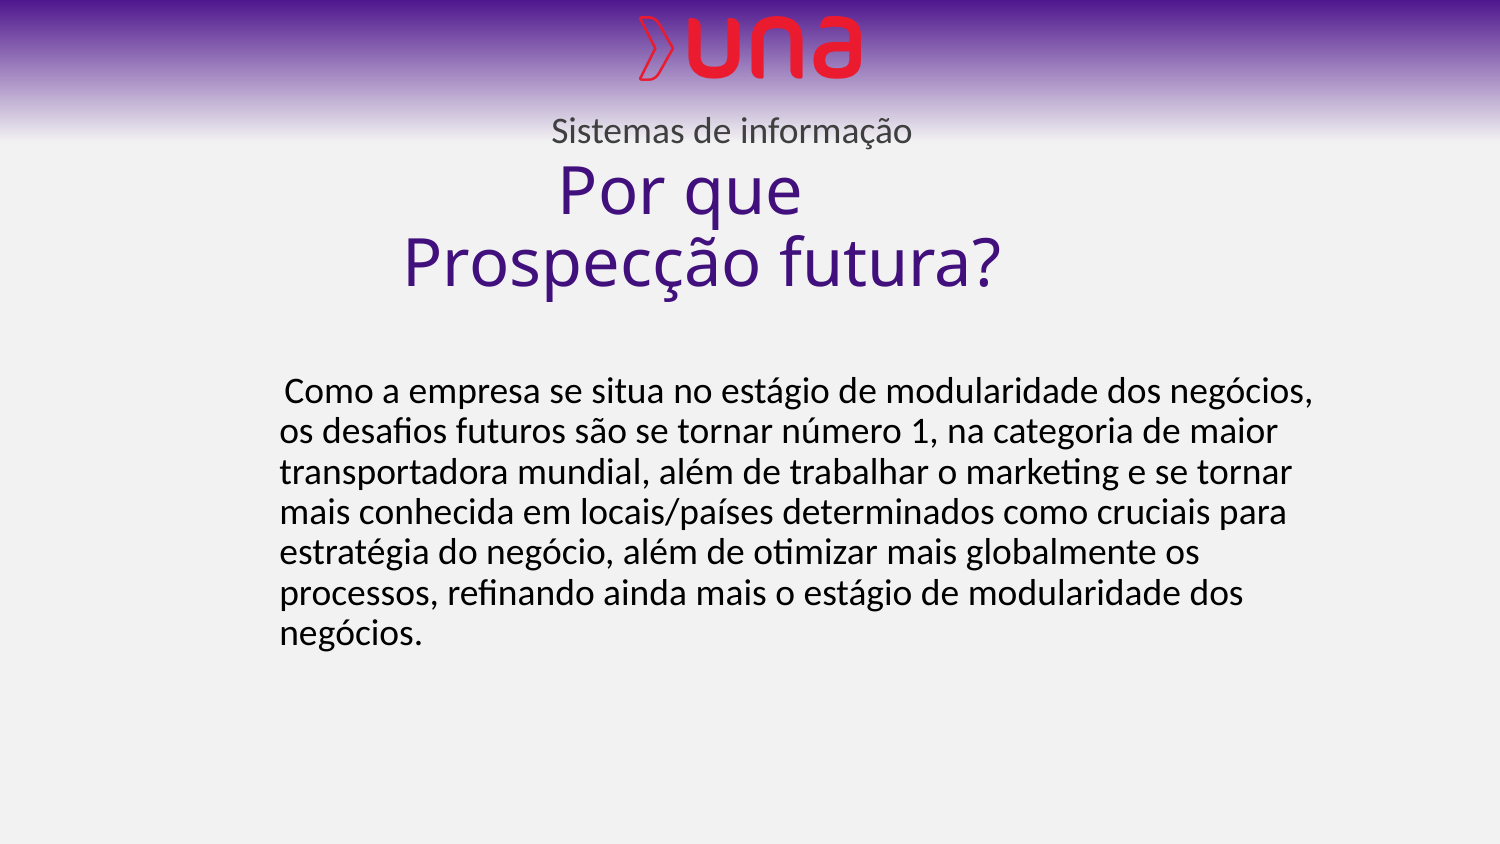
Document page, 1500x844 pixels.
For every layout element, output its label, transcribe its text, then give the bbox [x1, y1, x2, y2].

picture [638, 16, 861, 81]
list Como a empresa se situa no estágio de modularidade dos negócios, os desafios futuros são se tornar número 1, na categoria de maior transportadora mundial, além de trabalhar o marketing e se tornar mais conhecida em locais/países determinados como cruciais para estratégia do negócio, além de otimizar mais globalmente os processos, refinando ainda mais o estágio de modularidade dos negócios. [204, 370, 1346, 657]
text_box Sistemas de informação [477, 99, 1023, 151]
title Por que Prospecção futura? [402, 157, 1141, 370]
